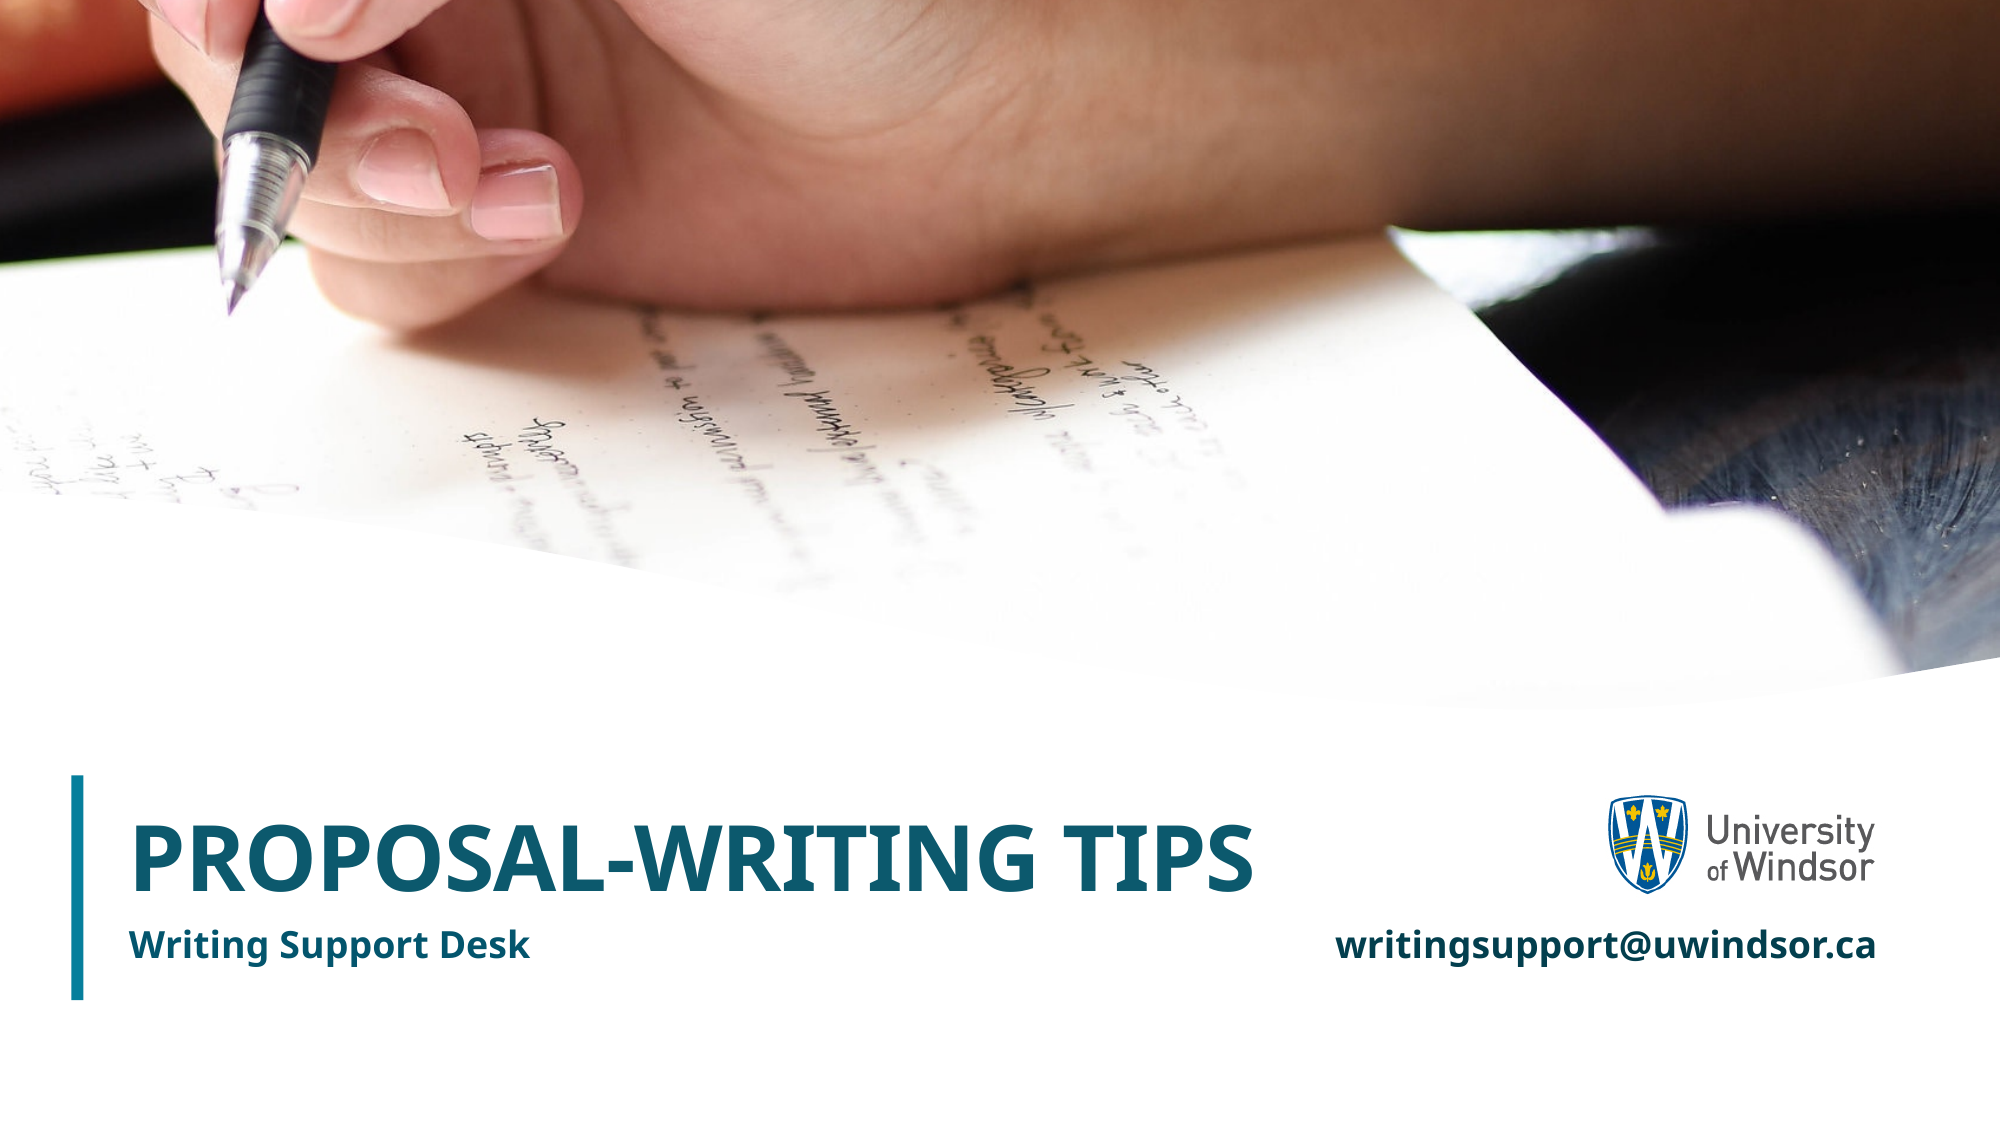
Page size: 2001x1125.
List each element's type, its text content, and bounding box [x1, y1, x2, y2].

text_box writingsupport@uwindsor.ca [392, 919, 1893, 975]
picture [1512, 767, 1975, 920]
title PROPOSAL-WRITING TIPS [113, 804, 1512, 919]
subtitle Writing Support Desk [113, 919, 1614, 976]
picture [0, 0, 2000, 710]
